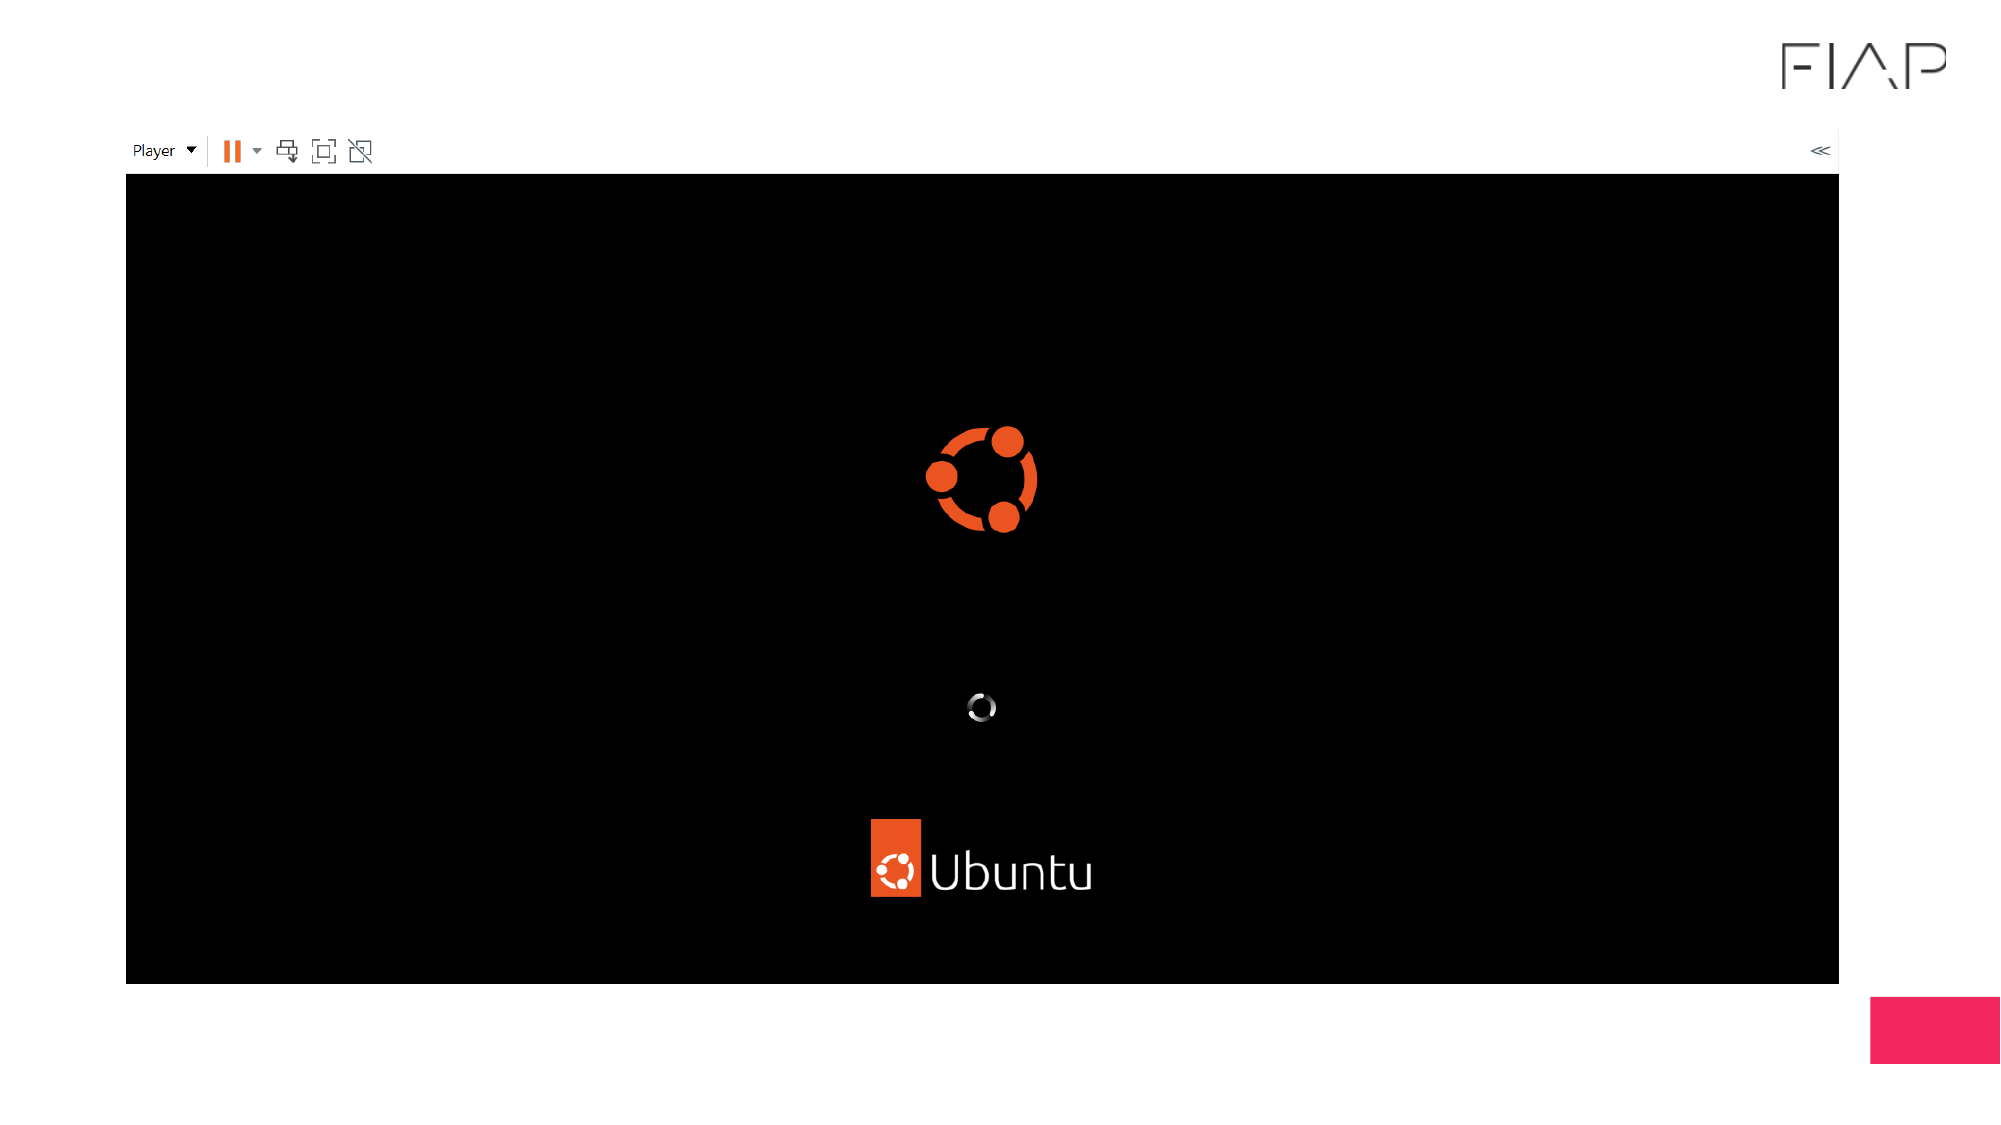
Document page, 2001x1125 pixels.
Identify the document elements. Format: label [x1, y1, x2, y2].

picture [126, 129, 1839, 984]
text_box [1870, 996, 2000, 1065]
picture [1782, 43, 1946, 89]
